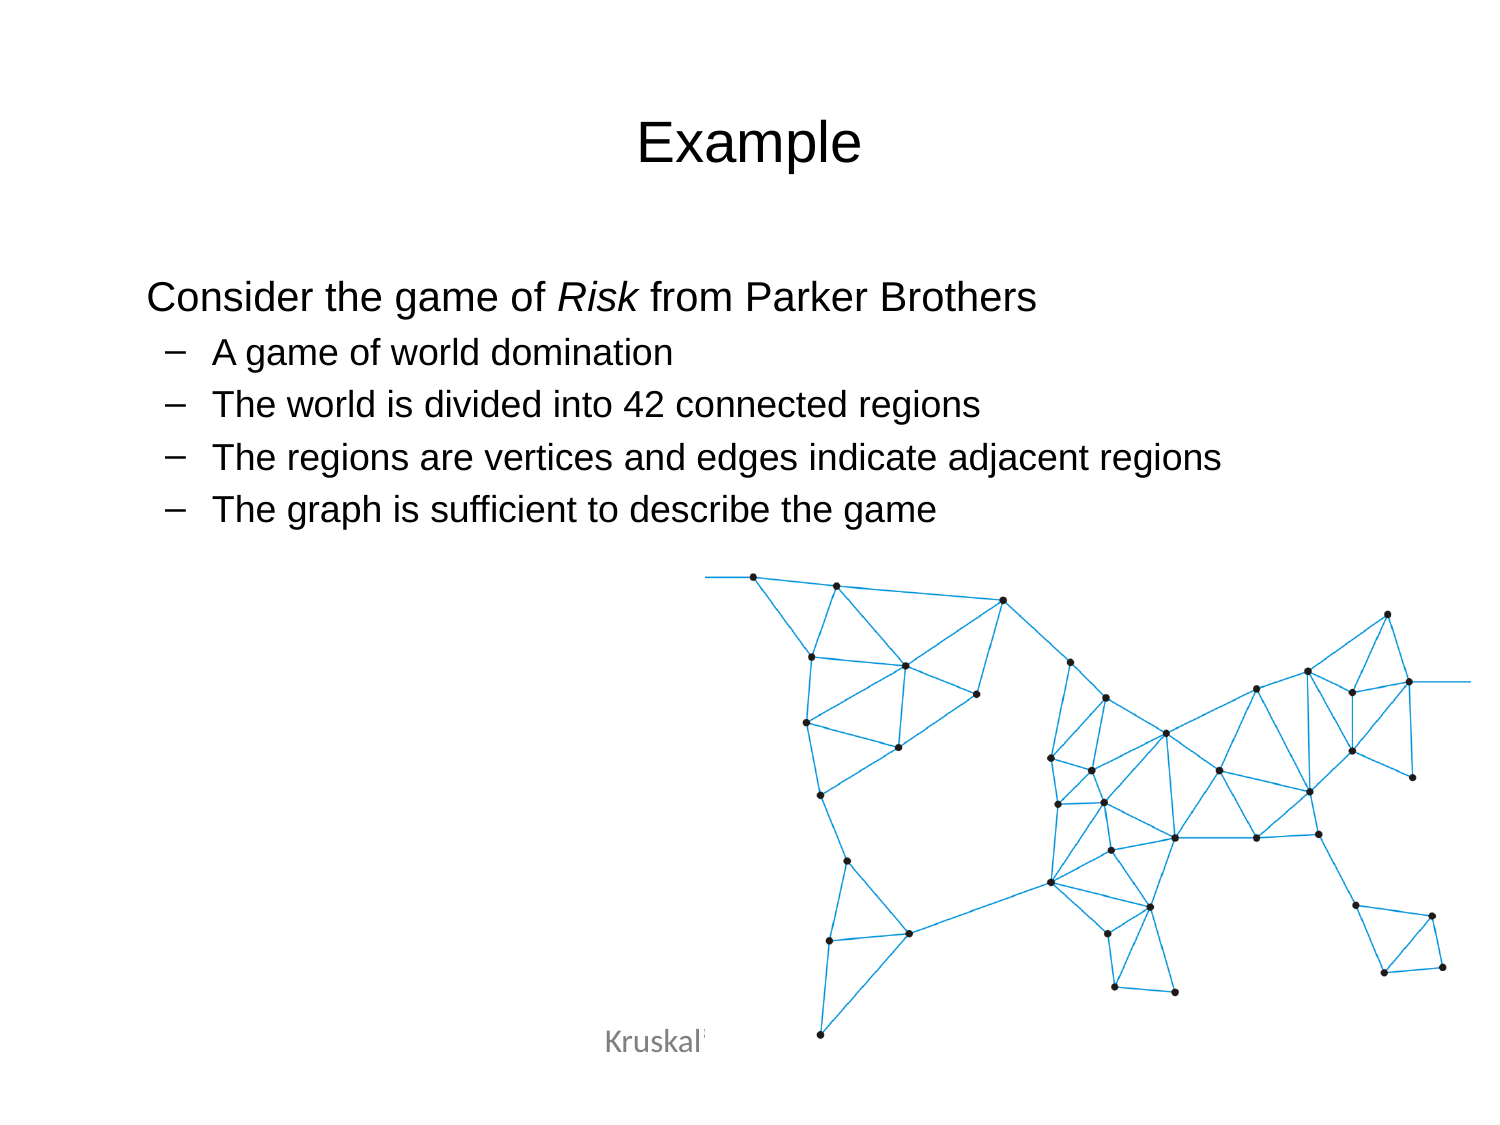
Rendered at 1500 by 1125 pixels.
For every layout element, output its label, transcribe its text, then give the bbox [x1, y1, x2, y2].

title Example [74, 44, 1426, 233]
list Consider the game of Risk from Parker Brothers A game of world domination The world is divided into 42 connected regions The regions are vertices and edges indicate adjacent regions The graph is sufficient to describe the game [74, 262, 1426, 1006]
picture [705, 490, 1477, 1107]
